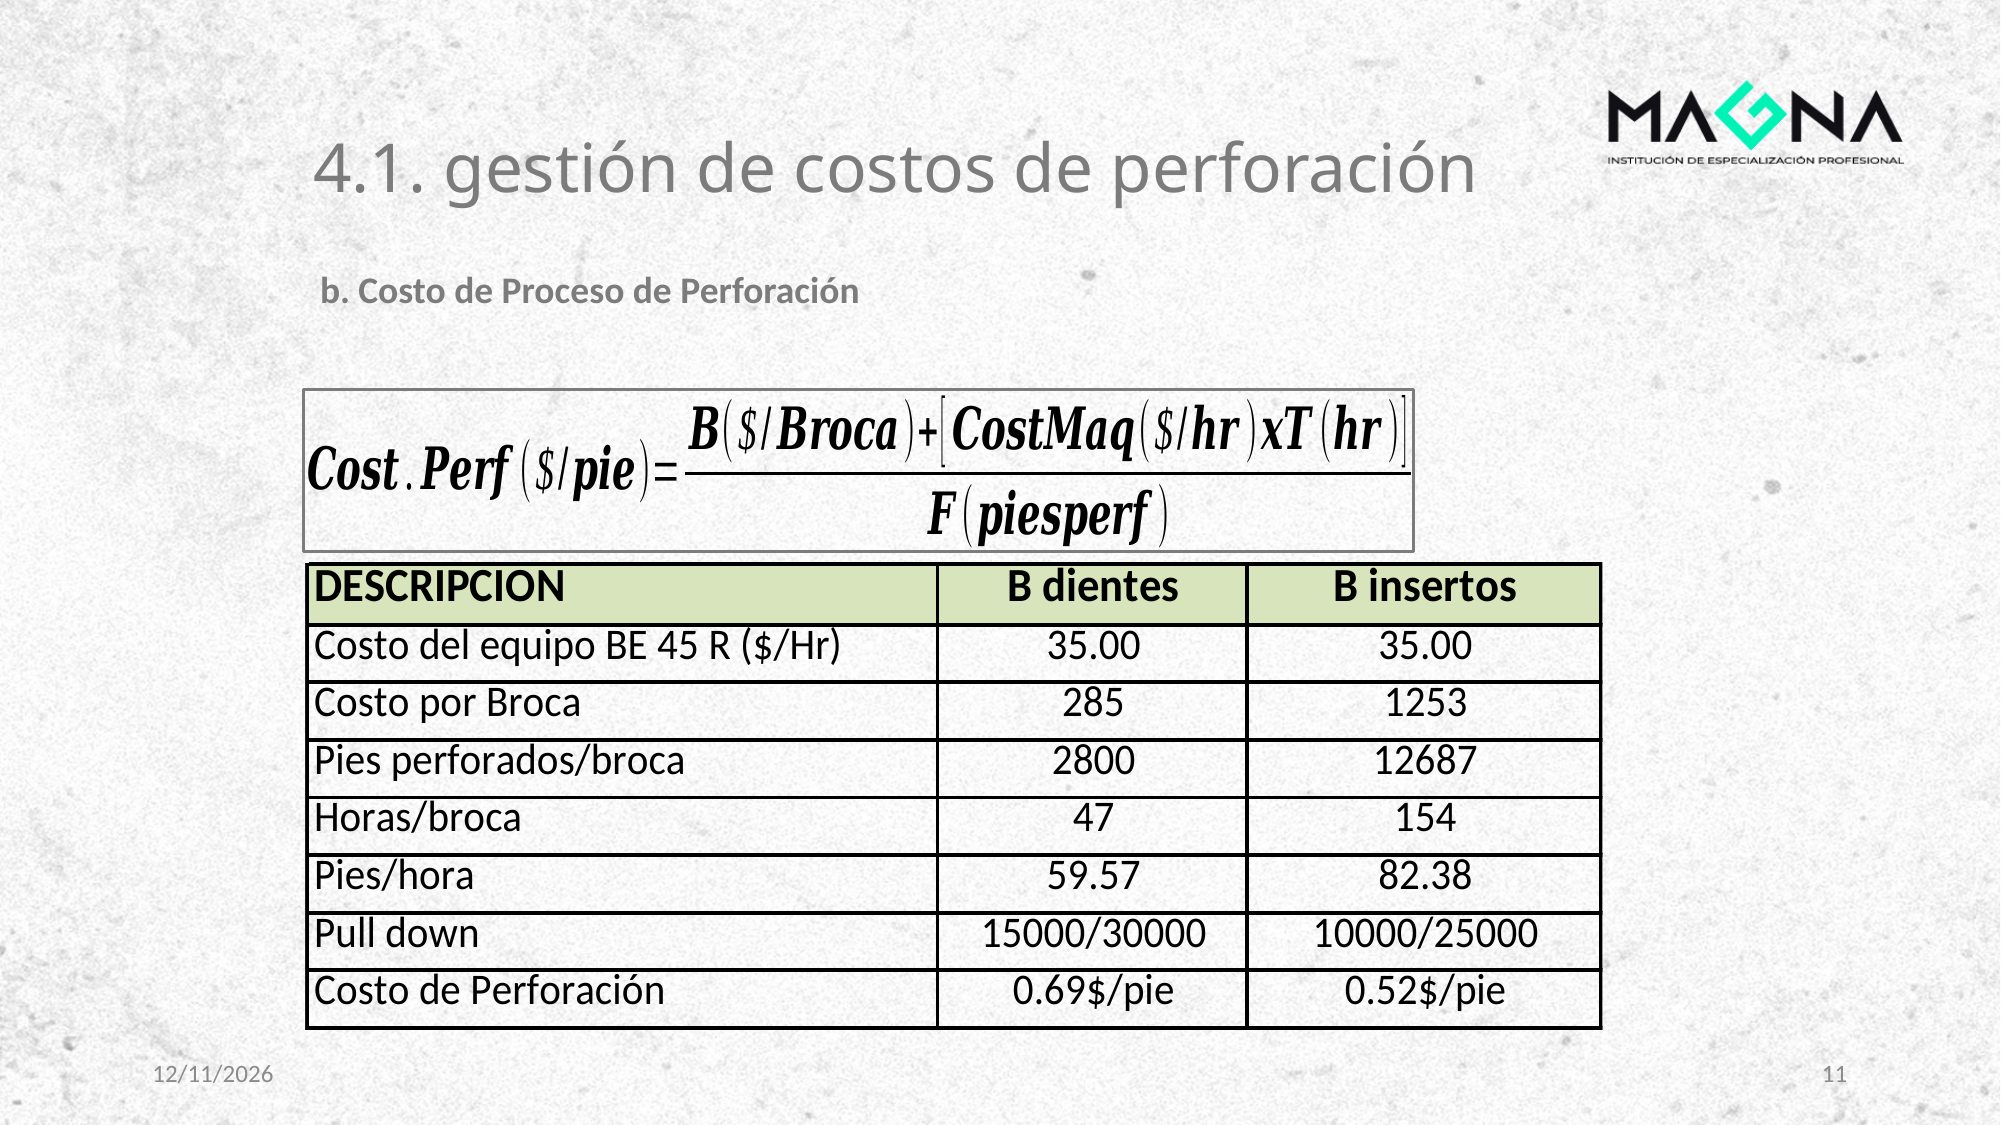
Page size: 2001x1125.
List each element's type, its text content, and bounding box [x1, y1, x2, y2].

picture [0, 0, 2001, 1125]
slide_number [137, 1042, 588, 1103]
slide_number 11 [1412, 1042, 1863, 1103]
title 4.1. gestión de costos de perforación [273, 118, 1520, 223]
text_box b. Costo de Proceso de Perforación [305, 258, 1305, 319]
